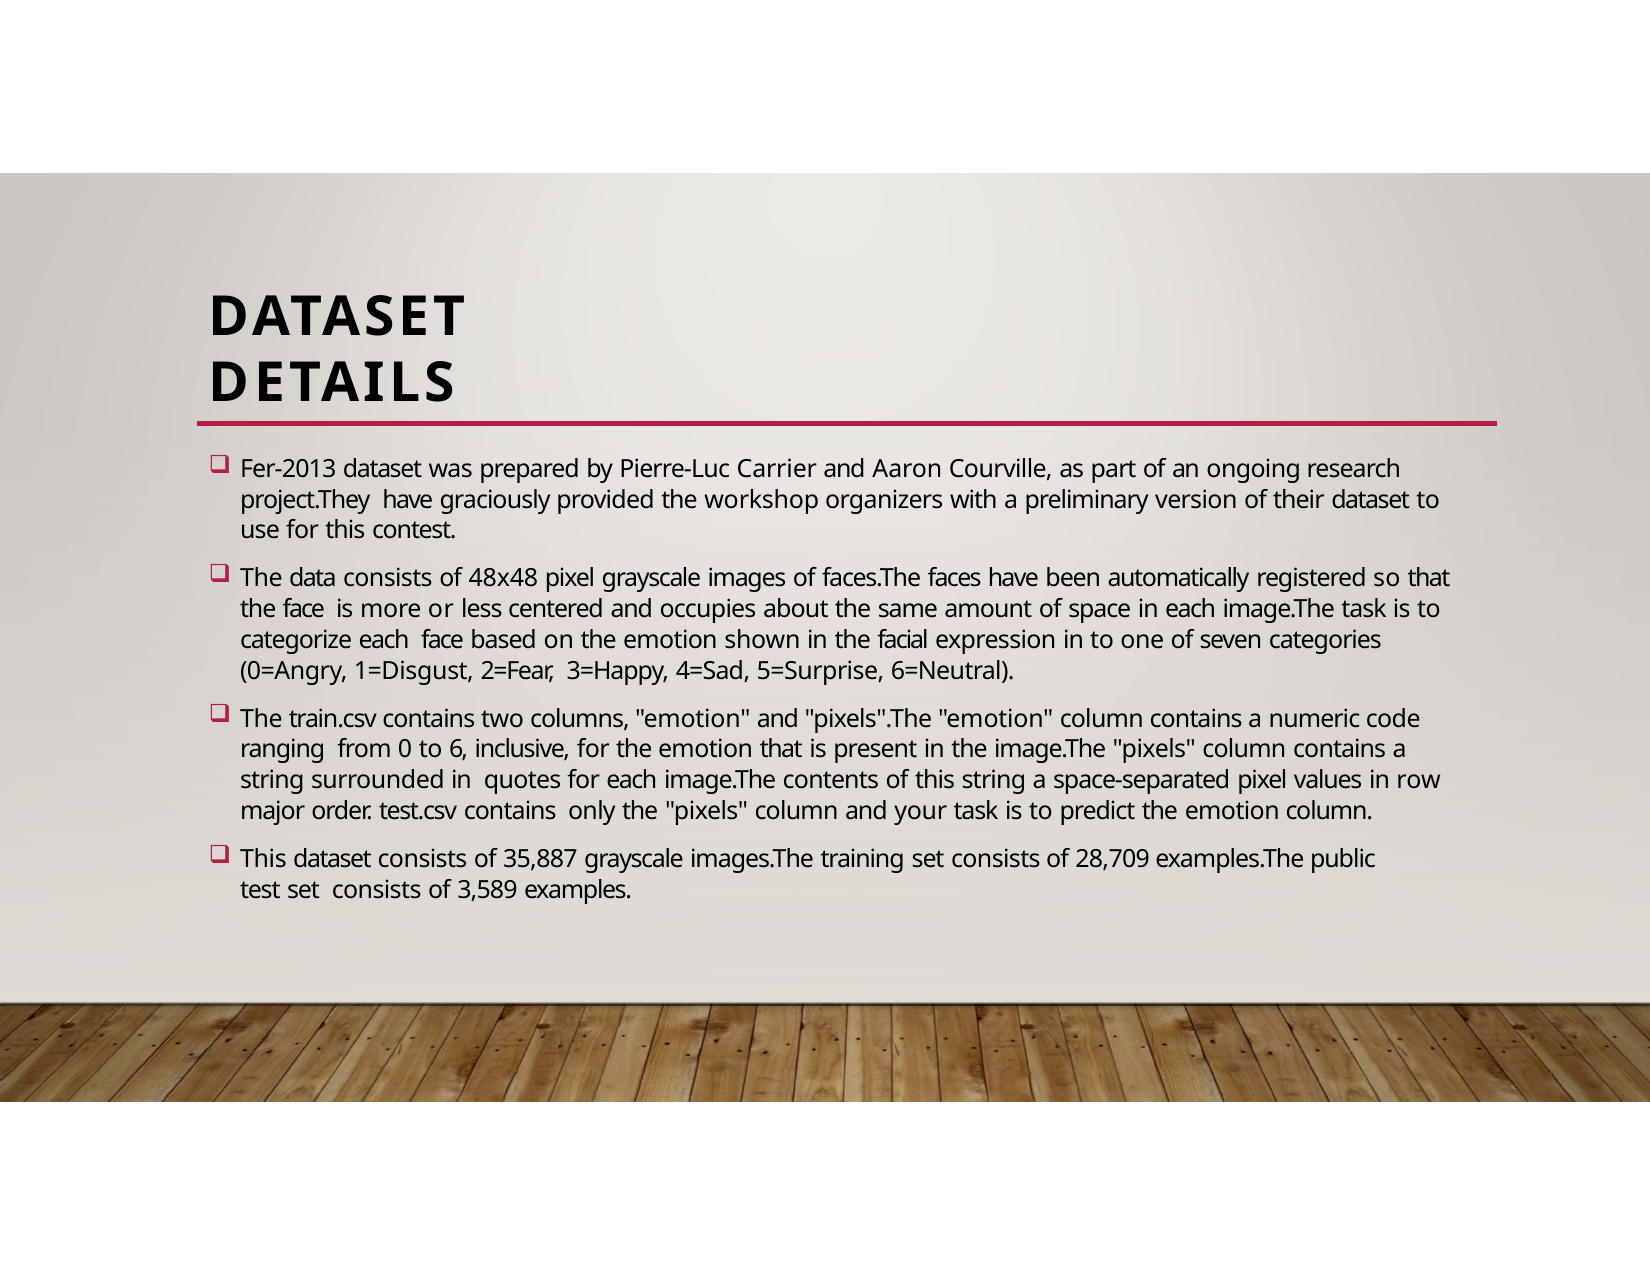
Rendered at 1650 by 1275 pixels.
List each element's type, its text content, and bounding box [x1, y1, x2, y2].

text_box Fer-2013 dataset was prepared by Pierre-Luc Carrier and Aaron Courville, as part of an ongoing research project.They have graciously provided the workshop organizers with a preliminary version of their dataset to use for this contest. The data consists of 48x48 pixel grayscale images of faces.The faces have been automatically registered so that the face is more or less centered and occupies about the same amount of space in each image.The task is to categorize each face based on the emotion shown in the facial expression in to one of seven categories (0=Angry, 1=Disgust, 2=Fear, 3=Happy, 4=Sad, 5=Surprise, 6=Neutral). The train.csv contains two columns, "emotion" and "pixels".The "emotion" column contains a numeric code ranging from 0 to 6, inclusive, for the emotion that is present in the image.The "pixels" column contains a string surrounded in quotes for each image.The contents of this string a space-separated pixel values in row major order. test.csv contains only the "pixels" column and your task is to predict the emotion column. This dataset consists of 35,887 grayscale images.The training set consists of 28,709 examples.The public test set consists of 3,589 examples. [206, 449, 1479, 904]
title DATASET DETAILS [206, 277, 728, 449]
picture [0, 173, 1650, 1102]
